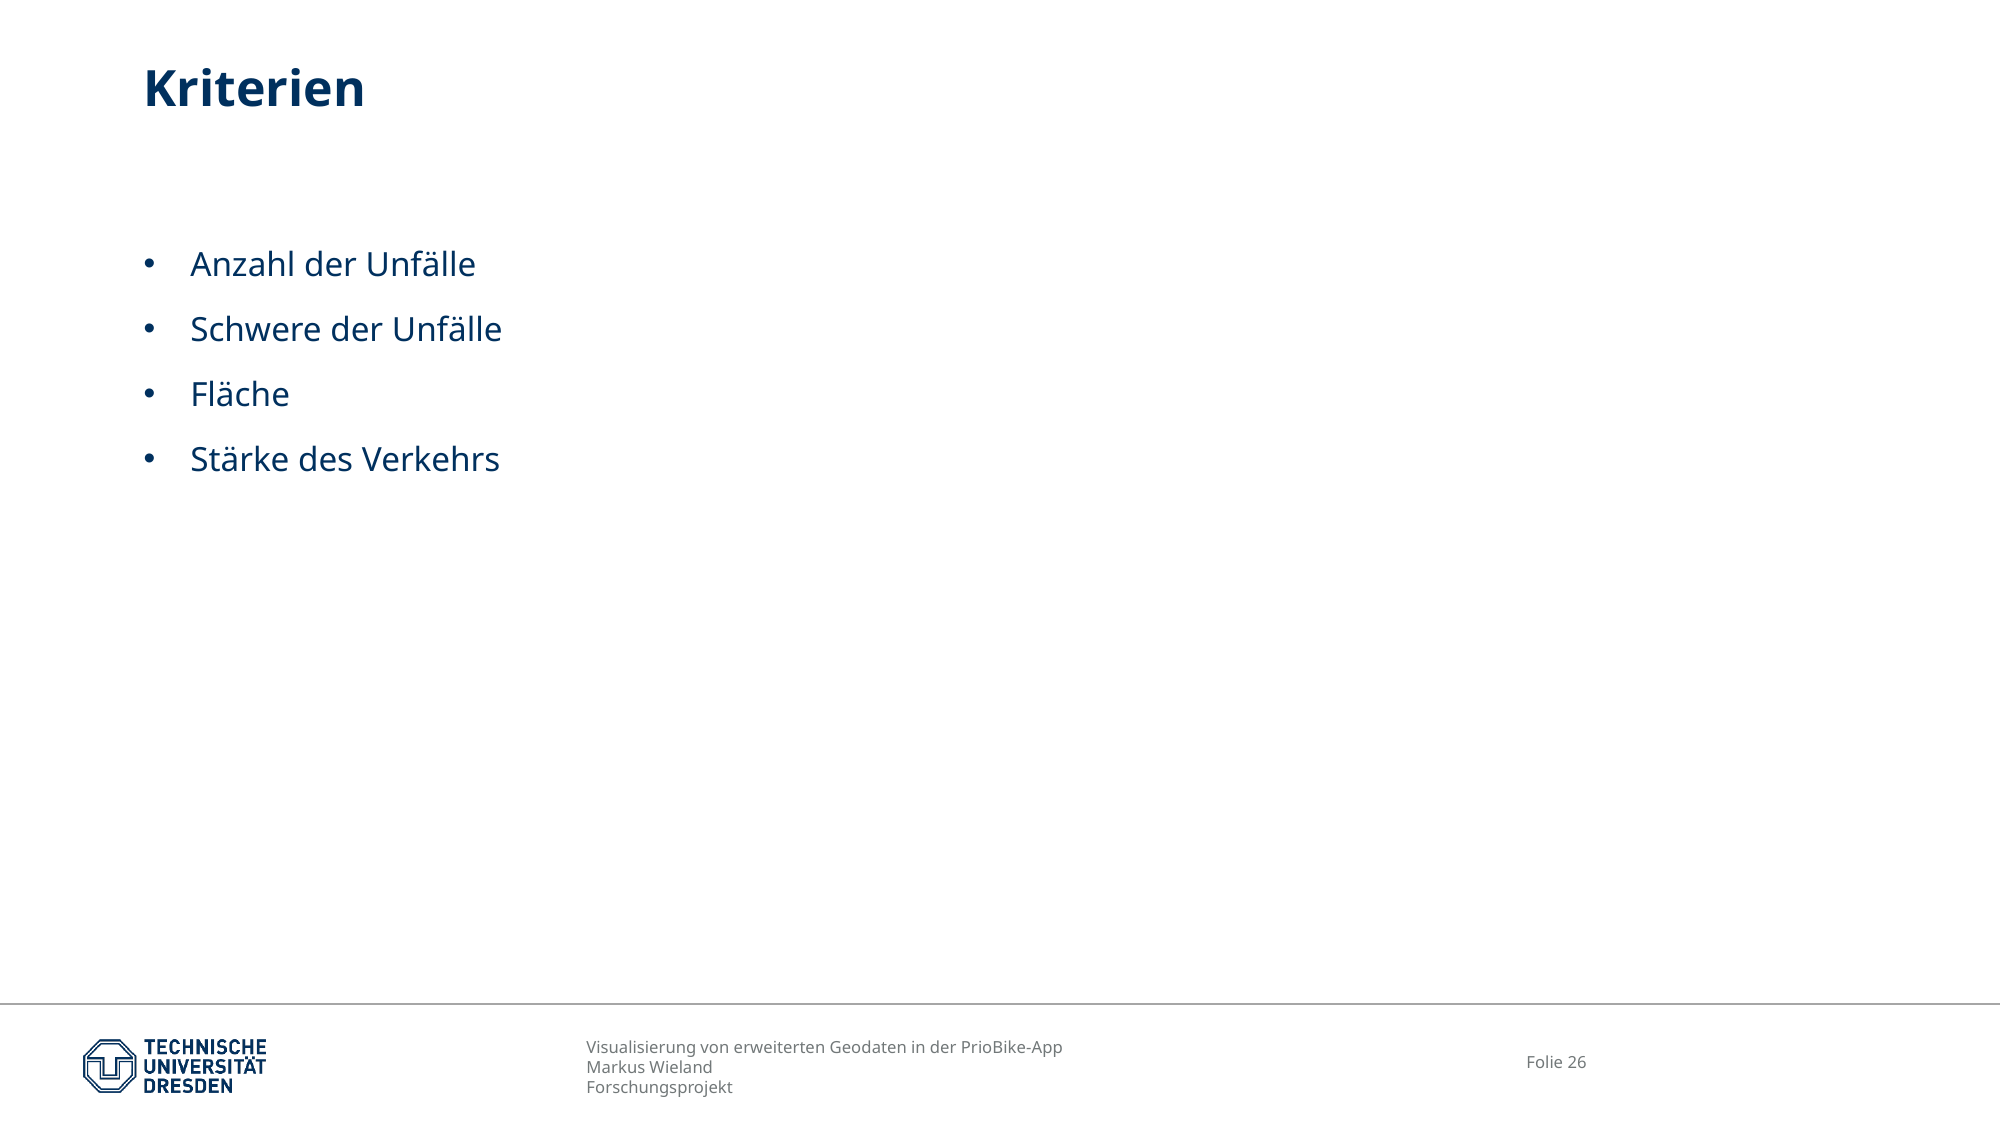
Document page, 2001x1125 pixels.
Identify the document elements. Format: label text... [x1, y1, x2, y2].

list Anzahl der Unfälle Schwere der Unfälle Fläche Stärke des Verkehrs [143, 243, 1880, 957]
picture [83, 1039, 266, 1093]
title Kriterien [143, 56, 1880, 169]
